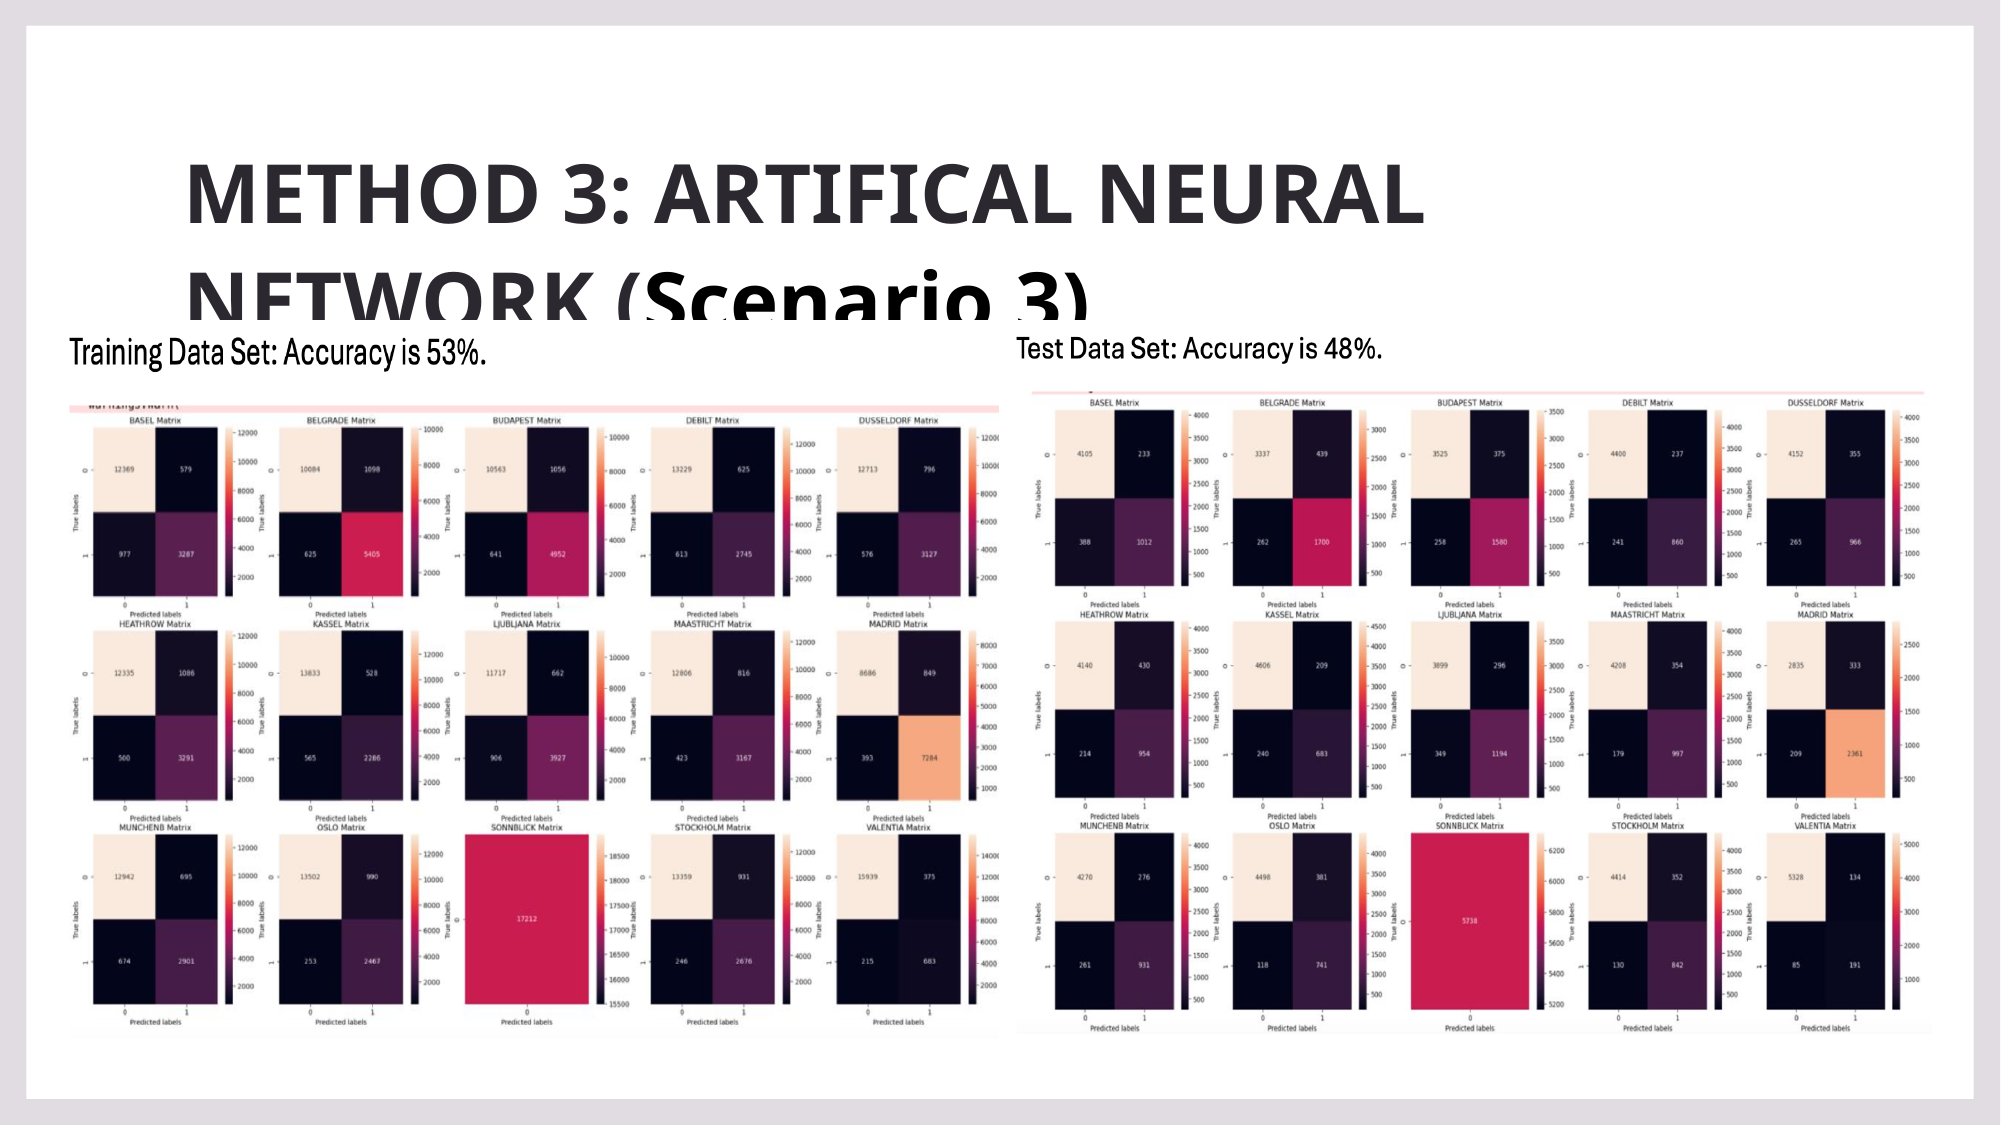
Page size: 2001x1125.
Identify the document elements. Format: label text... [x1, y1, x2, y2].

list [53, 320, 999, 1053]
picture [999, 320, 1947, 1053]
title METHOD 3: ARTIFICAL NEURAL NETWORK (Scenario 3) [168, 118, 1832, 320]
